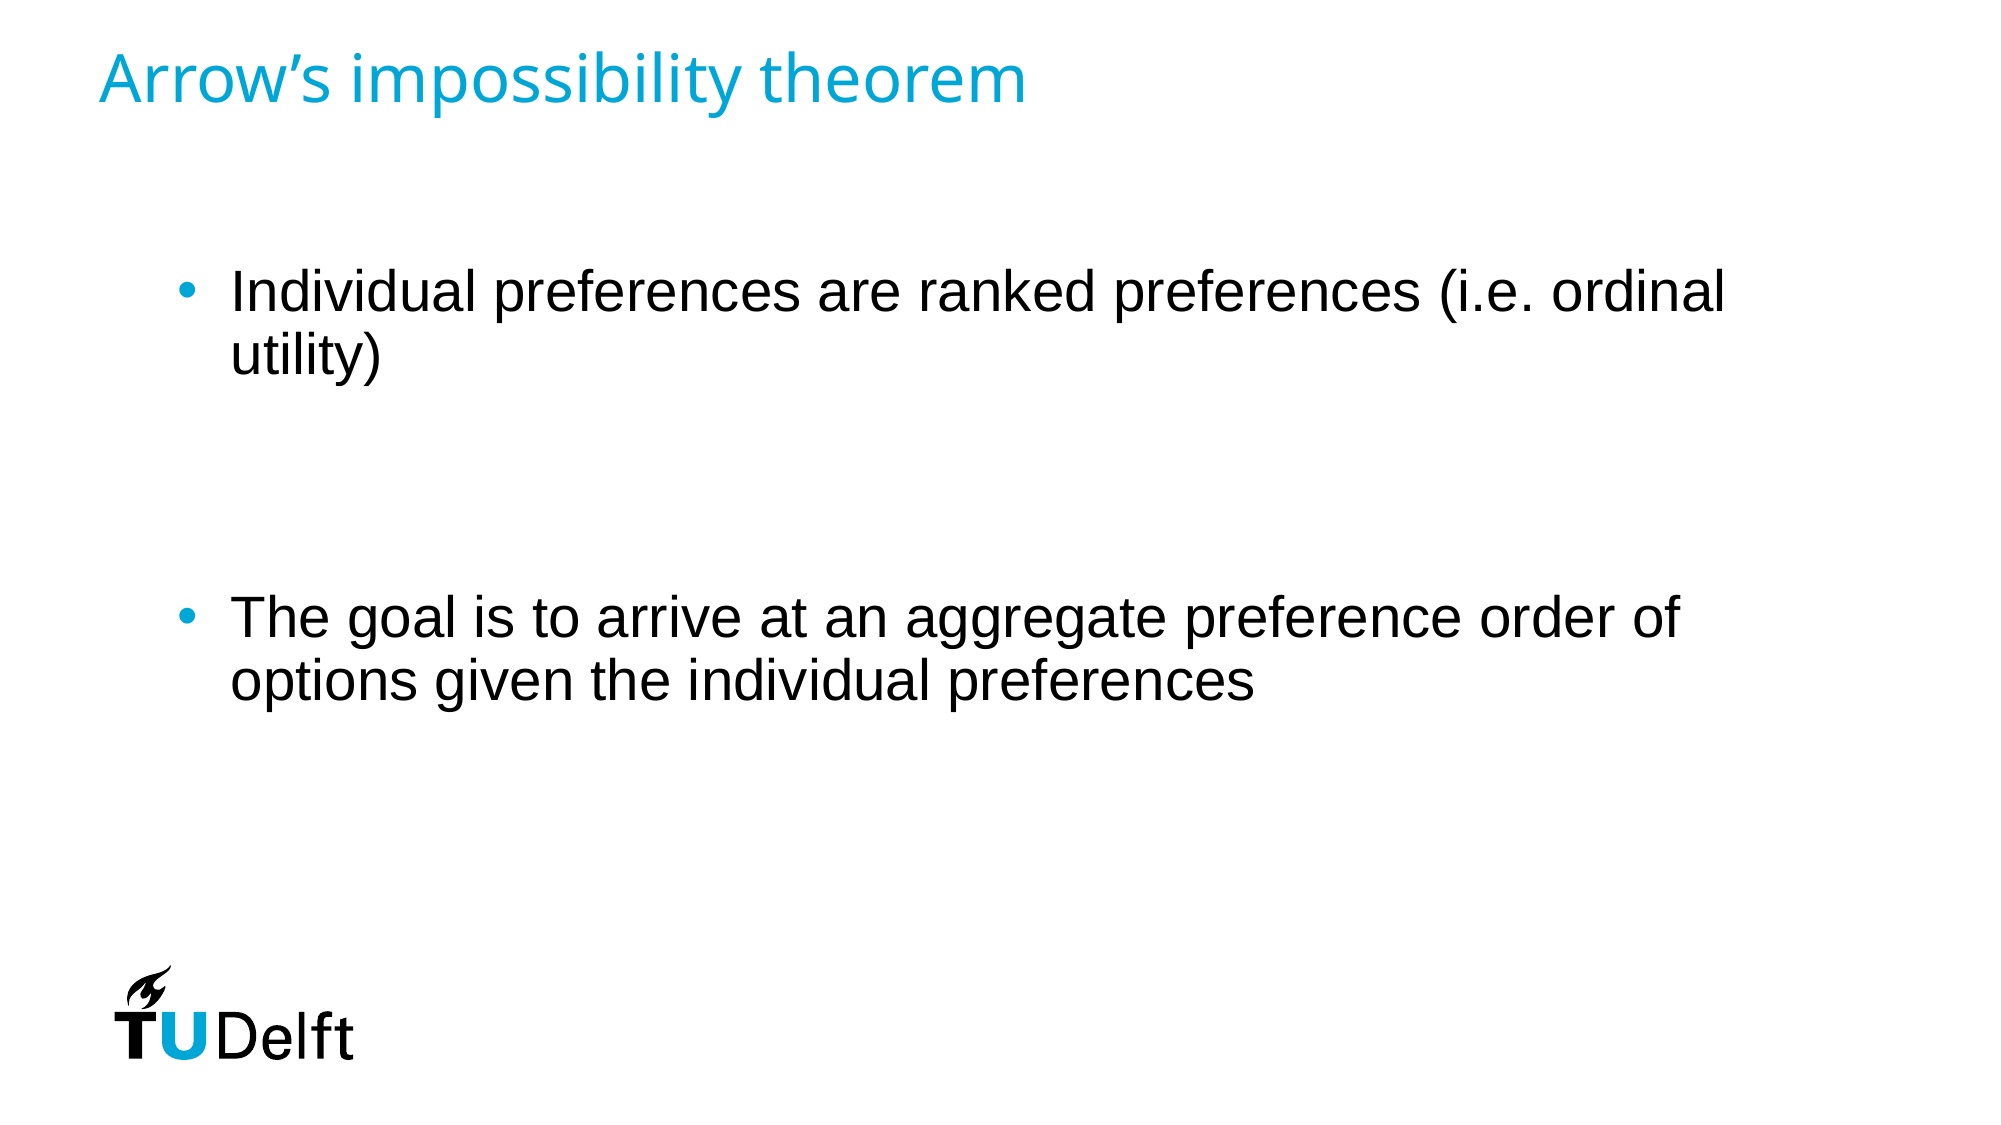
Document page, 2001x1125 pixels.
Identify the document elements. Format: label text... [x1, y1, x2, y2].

title Arrow’s impossibility theorem [99, 45, 1900, 263]
